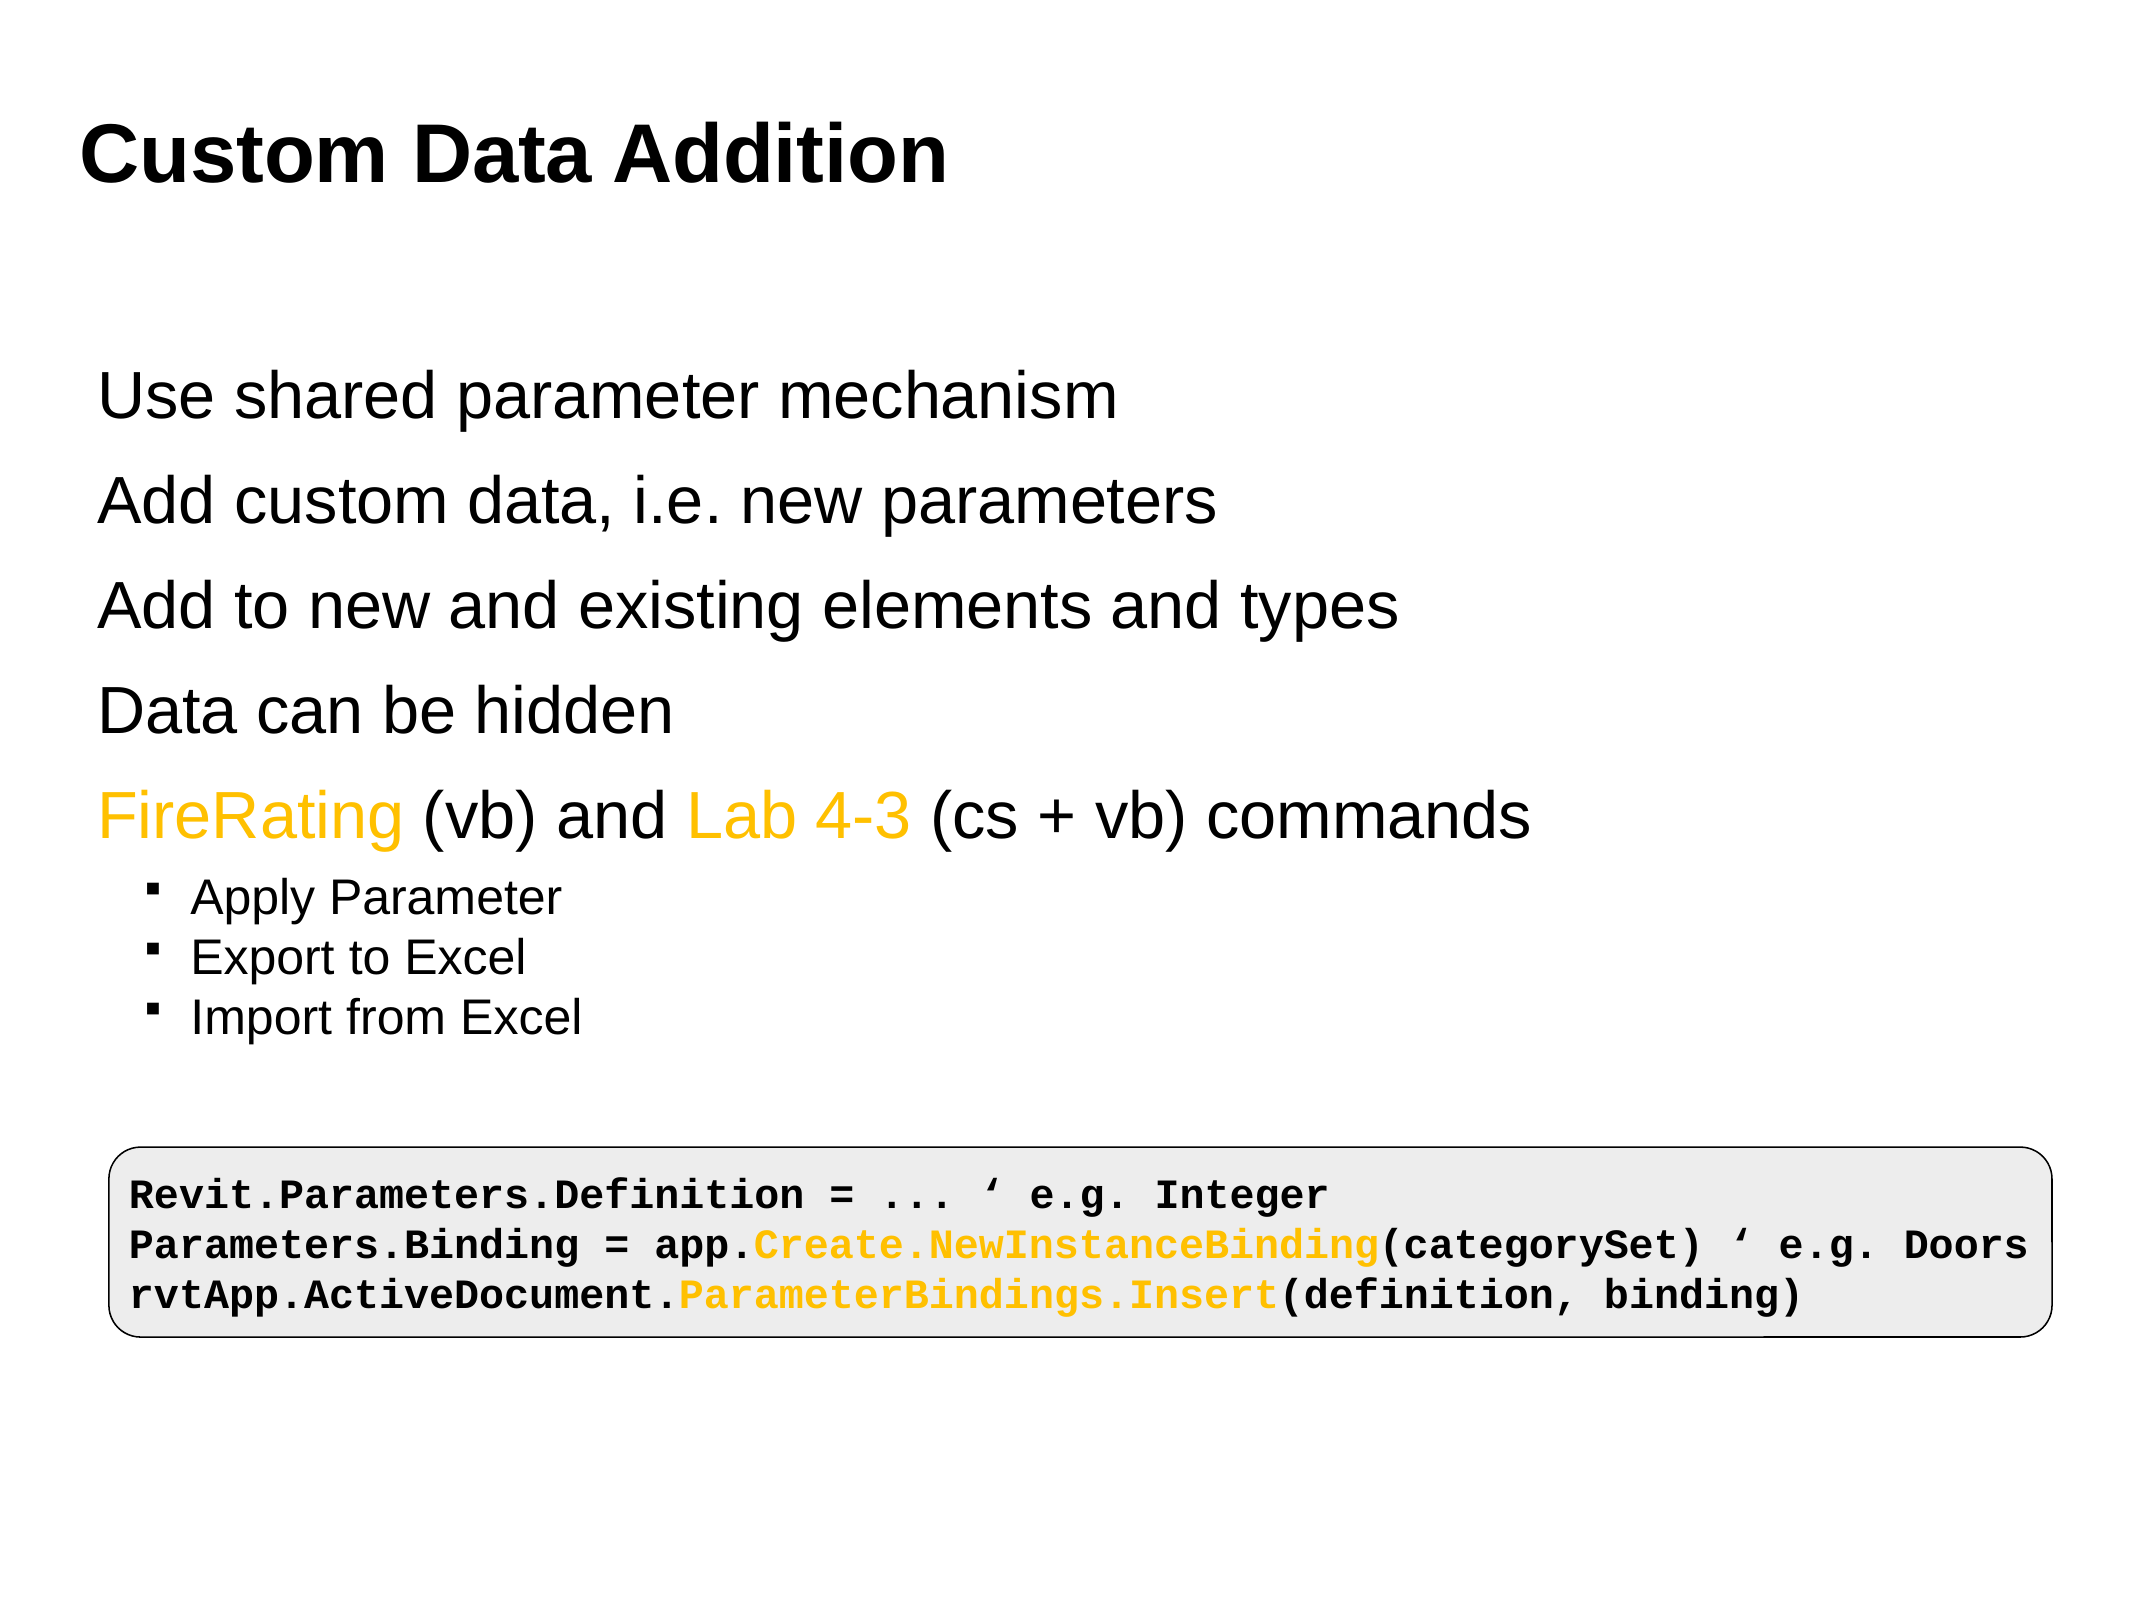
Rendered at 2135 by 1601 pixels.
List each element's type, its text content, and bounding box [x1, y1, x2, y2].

list Use shared parameter mechanism Add custom data, i.e. new parameters Add to new and existing elements and types Data can be hidden FireRating (vb) and Lab 4-3 (cs + vb) commands Apply Parameter Export to Excel Import from Excel [96, 351, 1731, 1089]
text_box Revit.Parameters.Definition = ... ‘ e.g. Integer Parameters.Binding = app.Create.NewInstanceBinding(categorySet) ‘ e.g. Doors rvtApp.ActiveDocument.ParameterBindings.Insert(definition, binding) [108, 1147, 2053, 1338]
title Custom Data Addition [79, 59, 2010, 239]
